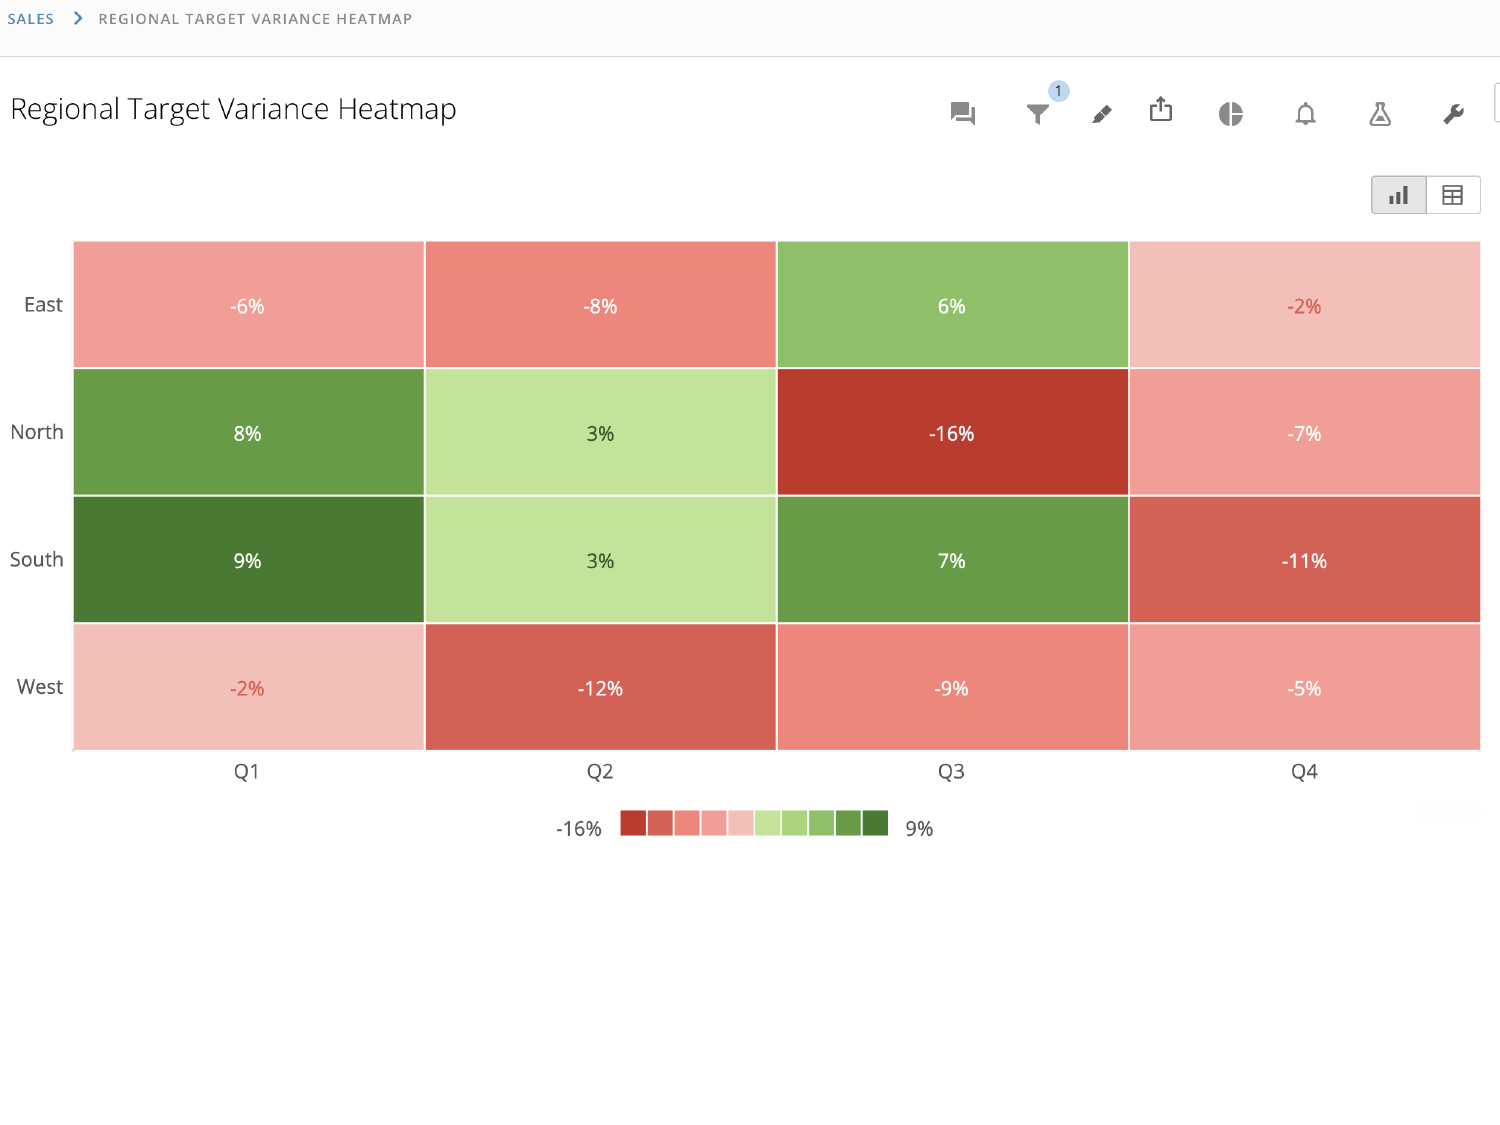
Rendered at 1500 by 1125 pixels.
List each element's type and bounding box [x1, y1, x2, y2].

picture [0, 0, 1500, 865]
